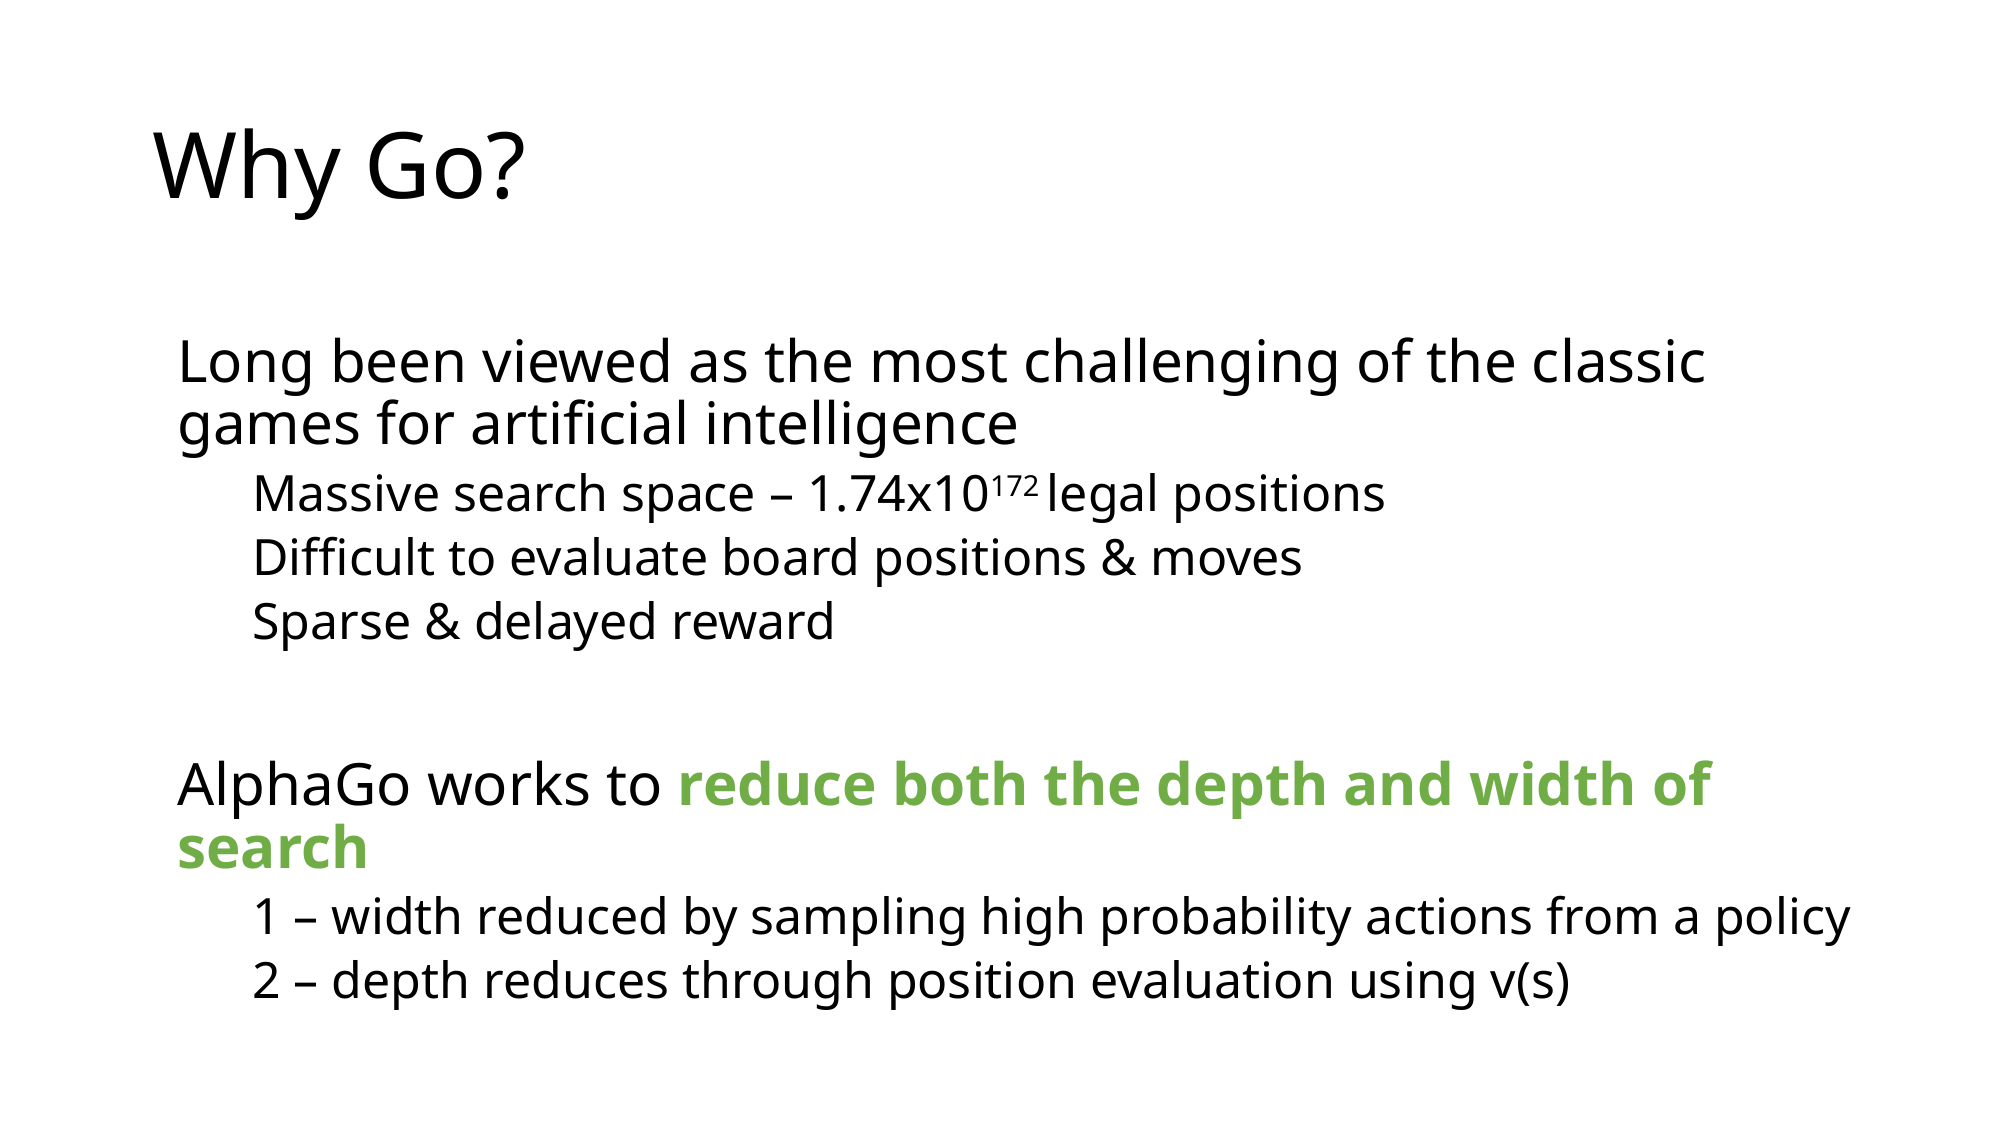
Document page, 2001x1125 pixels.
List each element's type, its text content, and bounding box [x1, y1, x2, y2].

text_box Long been viewed as the most challenging of the classic games for artificial intelligence Massive search space – 1.74x10172 legal positions Difficult to evaluate board positions & moves Sparse & delayed reward AlphaGo works to reduce both the depth and width of search 1 – width reduced by sampling high probability actions from a policy 2 – depth reduces through position evaluation using v(s) [162, 324, 1888, 1039]
title Why Go? [137, 59, 1863, 278]
list [137, 299, 1863, 1014]
